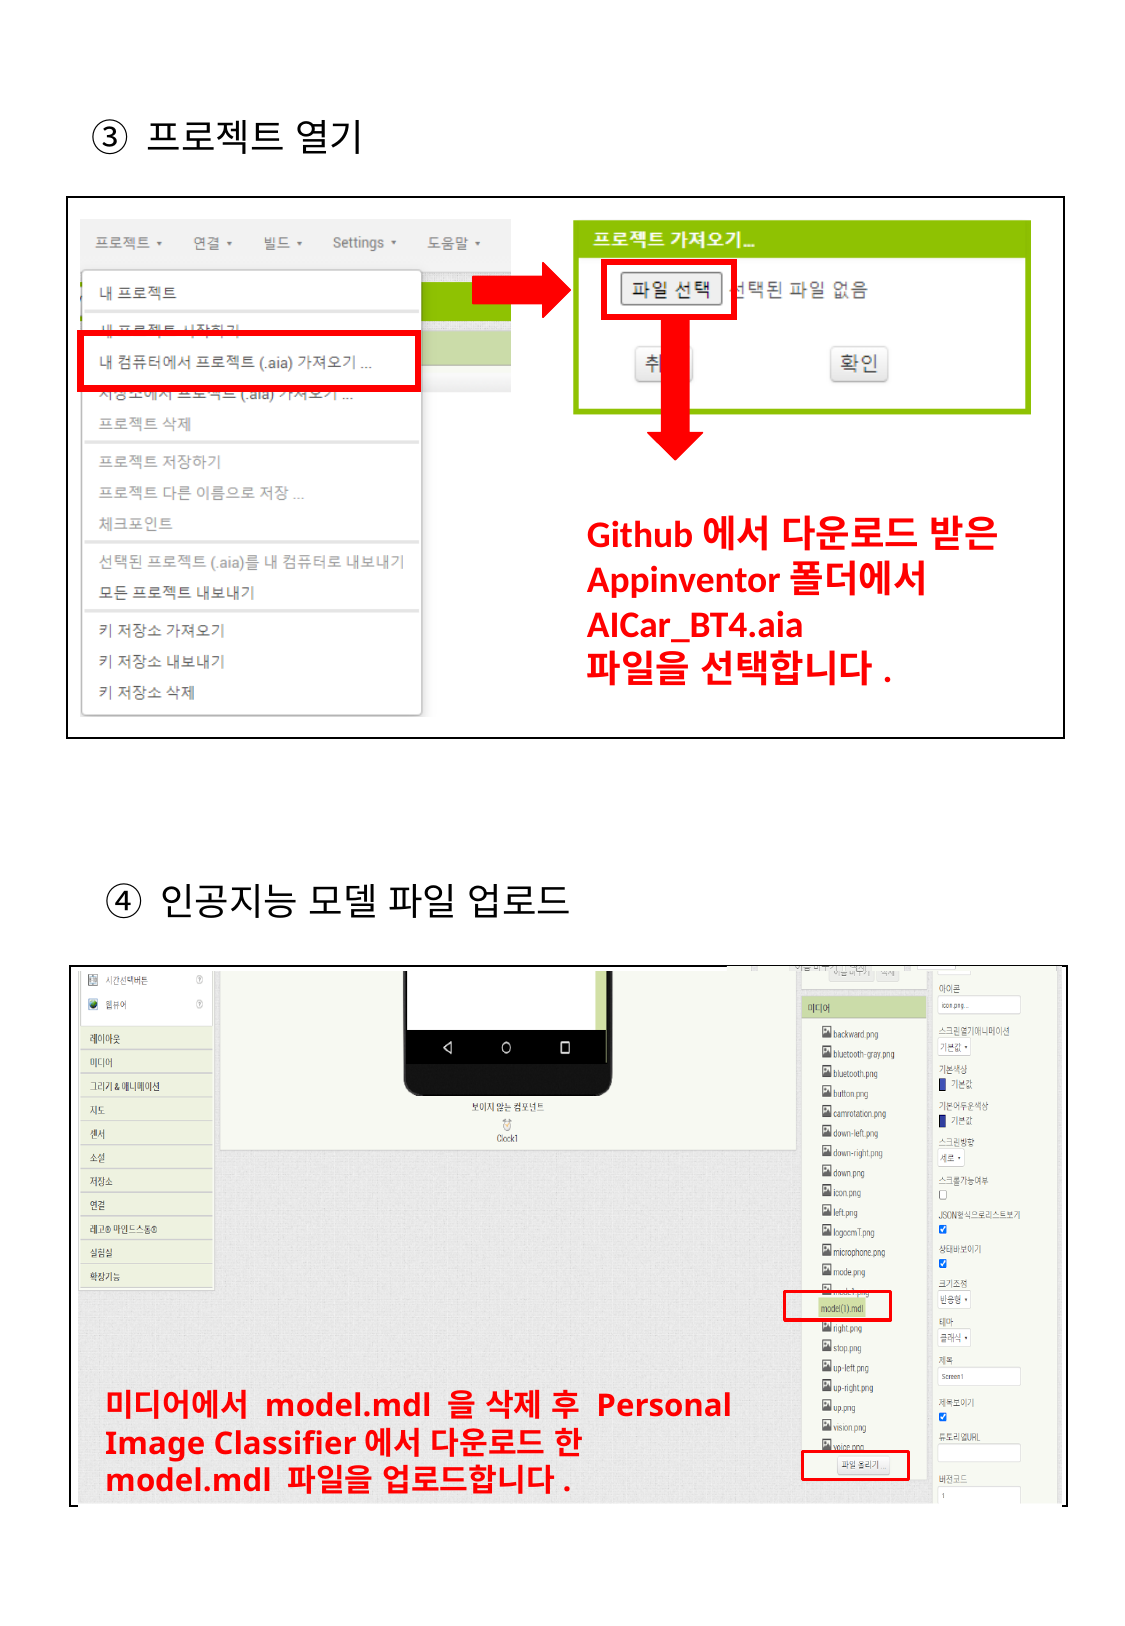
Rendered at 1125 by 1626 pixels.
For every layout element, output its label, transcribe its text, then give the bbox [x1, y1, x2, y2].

text_box [69, 965, 1068, 1507]
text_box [78, 971, 1062, 1507]
text_box ④ 인공지능 모델 파일 업로드 [90, 870, 587, 931]
text_box ③ 프로젝트 열기 [77, 107, 380, 167]
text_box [66, 197, 1064, 739]
picture [726, 966, 1062, 971]
